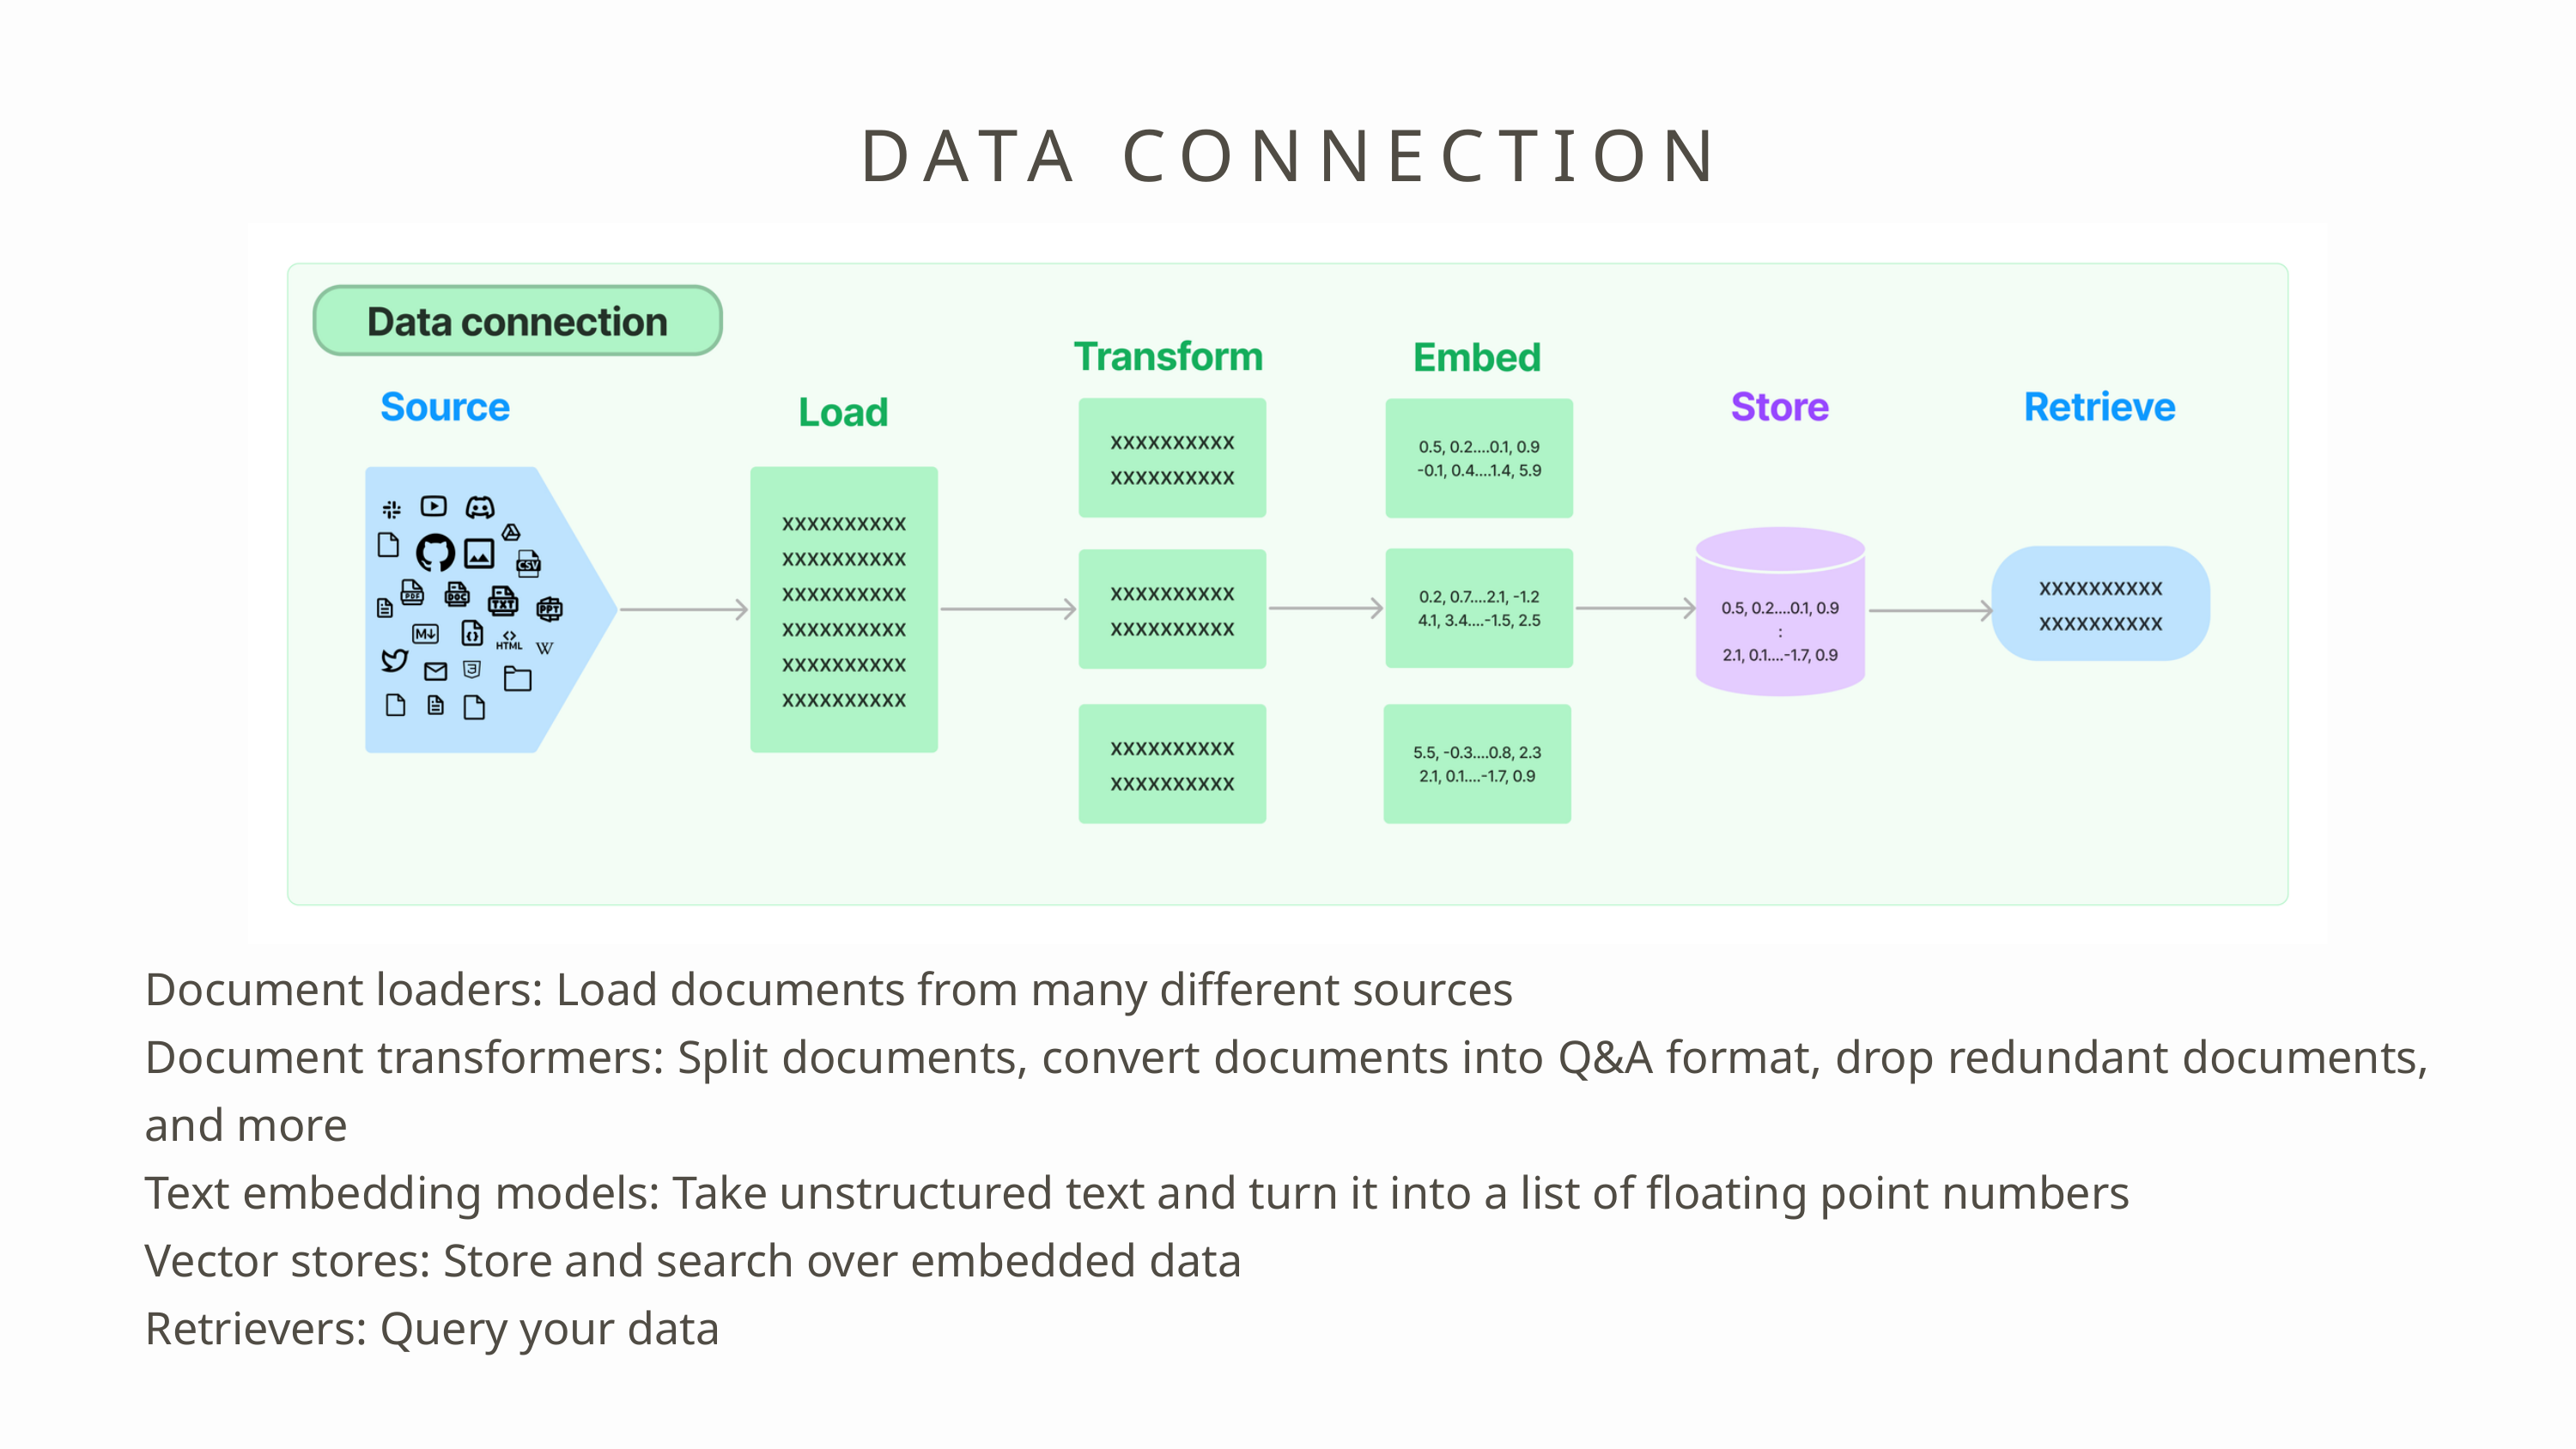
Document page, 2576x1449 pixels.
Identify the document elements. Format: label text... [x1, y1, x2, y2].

text_box Document loaders: Load documents from many different sources Document transformers: Split documents, convert documents into Q&A format, drop redundant documents, and more Text embedding models: Take unstructured text and turn it into a list of floating point numbers Vector stores: Store and search over embedded data Retrievers: Query your data [144, 946, 2432, 1355]
text_box DATA CONNECTION [758, 95, 1818, 196]
text_box [248, 223, 2328, 944]
